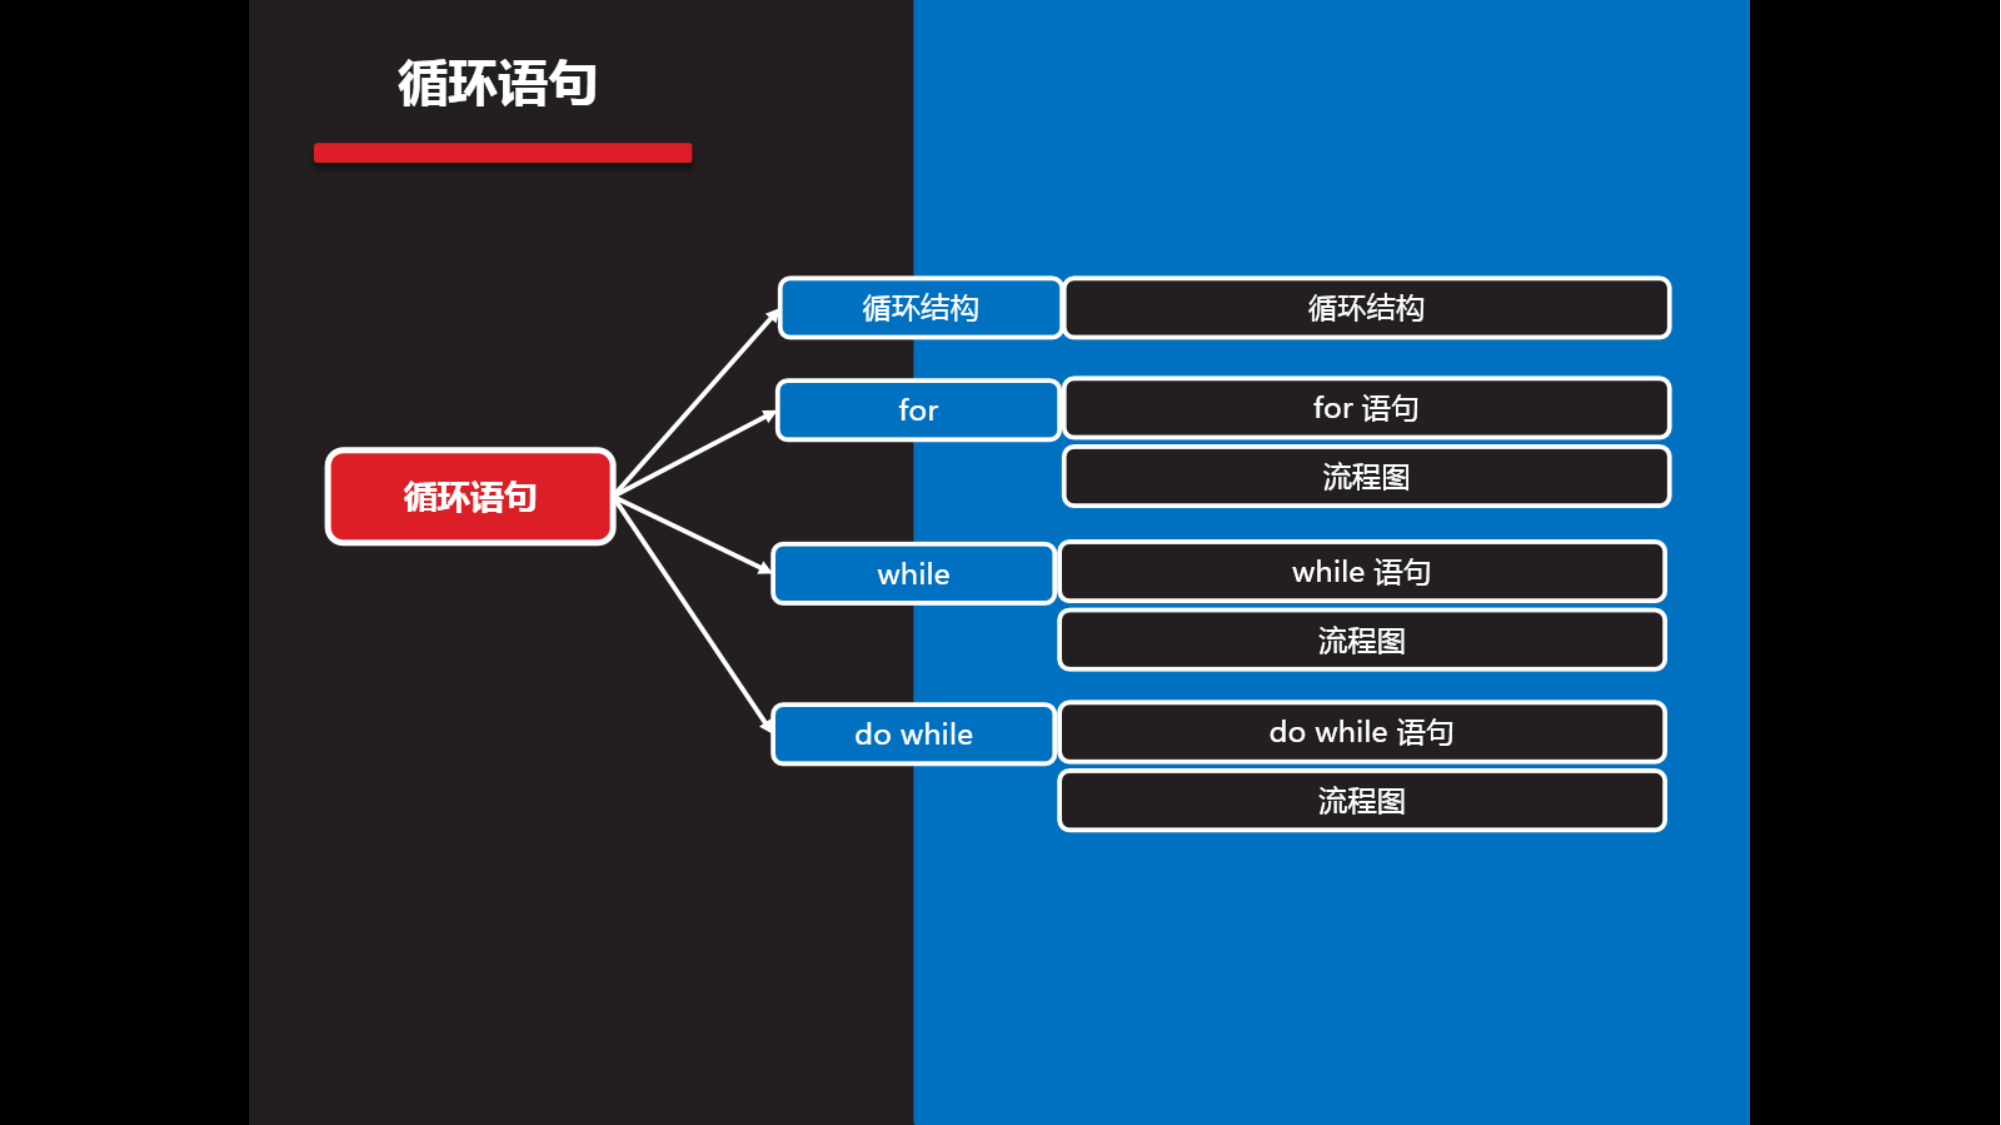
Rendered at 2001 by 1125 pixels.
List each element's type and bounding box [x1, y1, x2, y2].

picture [249, 0, 1750, 1125]
